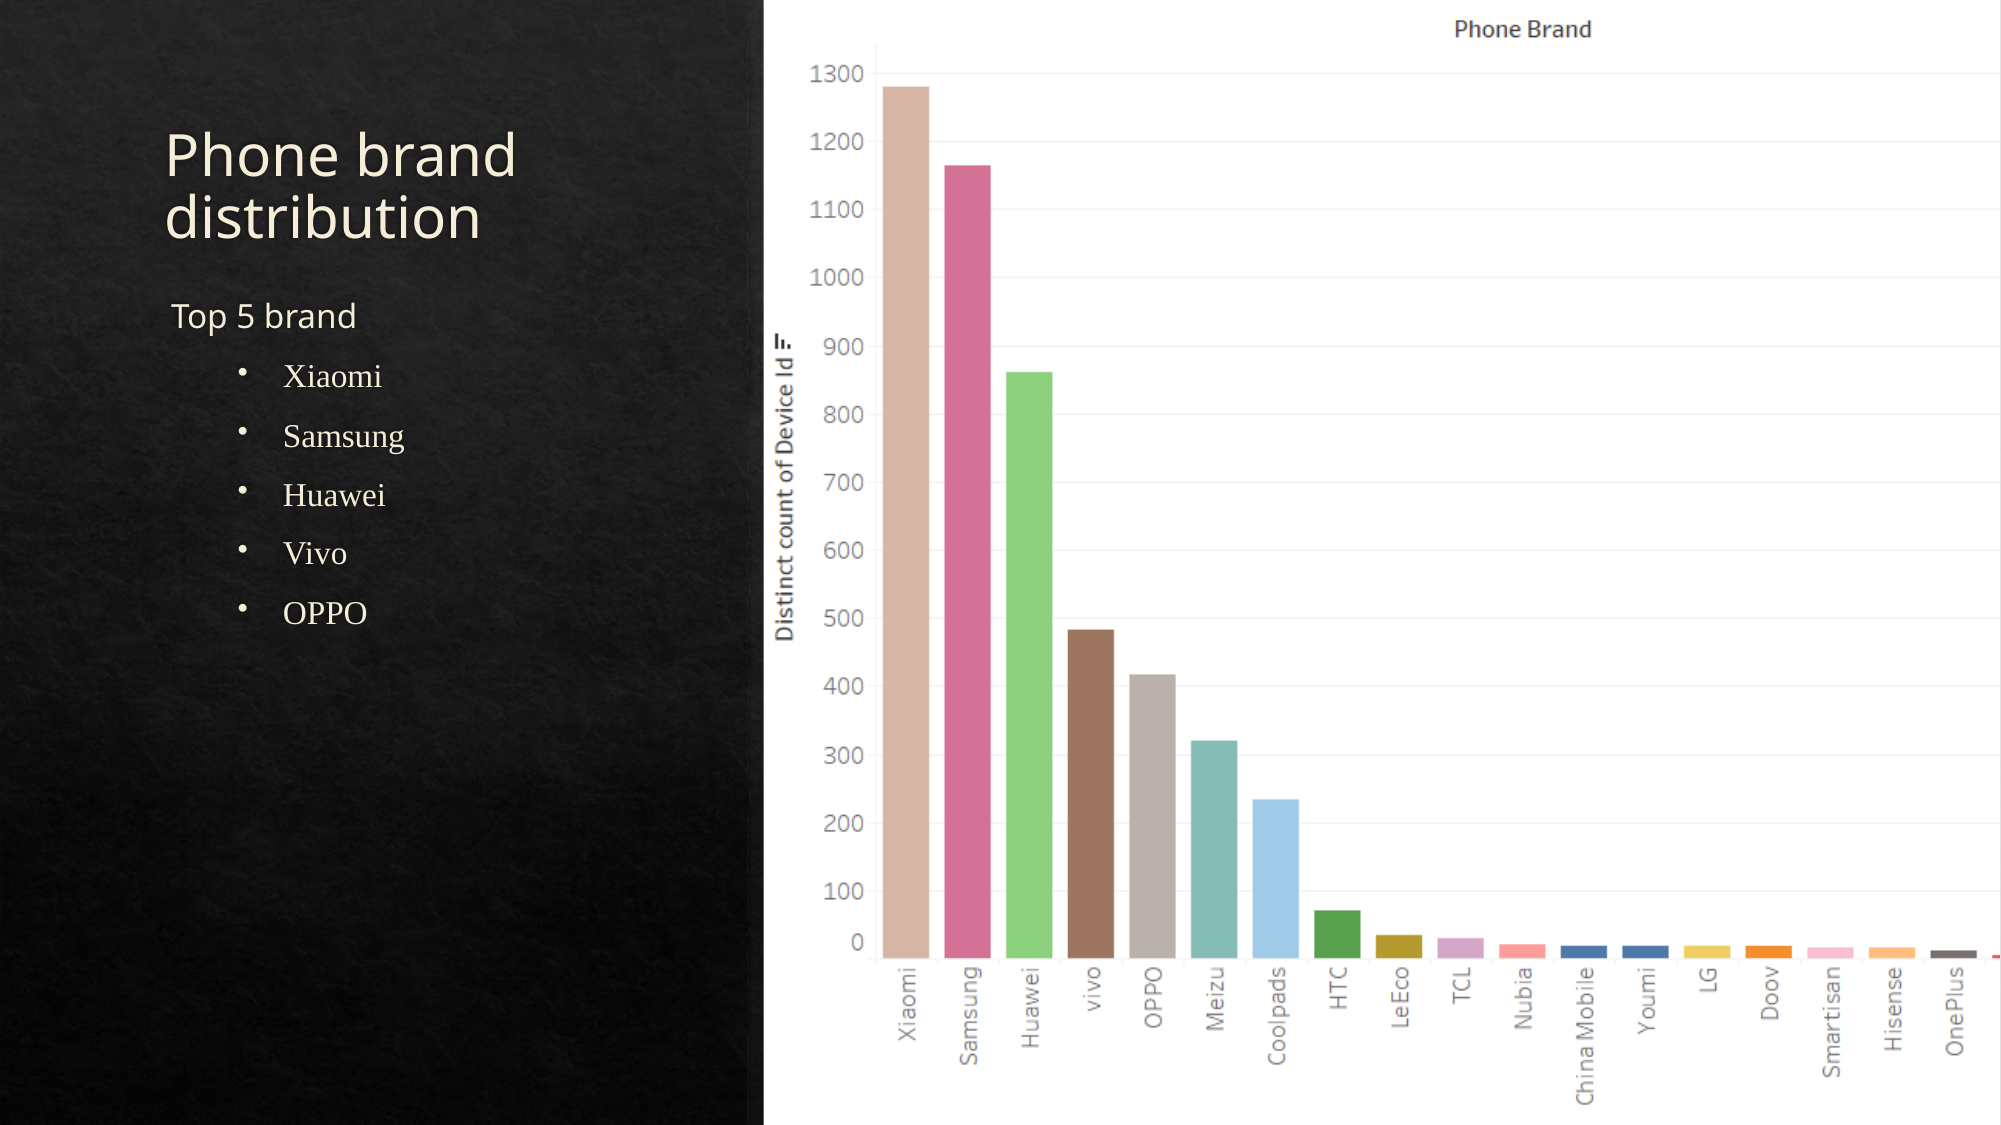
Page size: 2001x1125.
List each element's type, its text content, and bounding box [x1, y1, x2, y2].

text_box [0, 0, 740, 1125]
list Top 5 brand Xiaomi Samsung Huawei Vivo OPPO [149, 284, 655, 950]
title Phone brand distribution [149, 99, 655, 260]
picture [746, 0, 2000, 1125]
